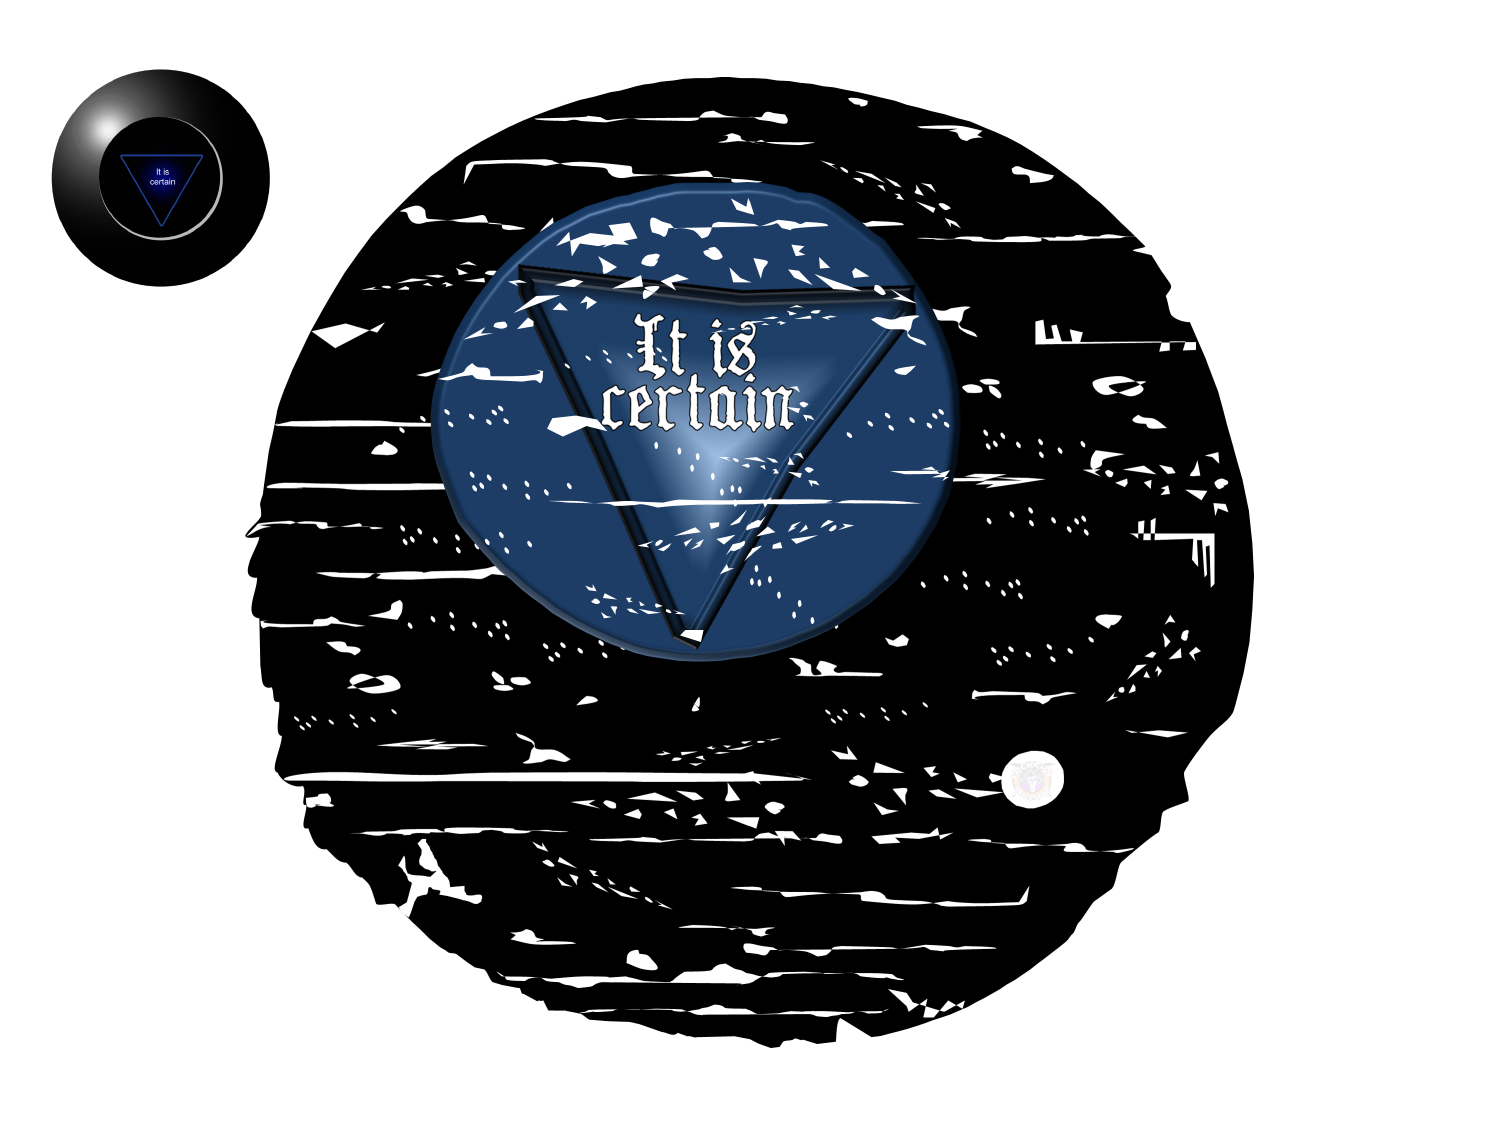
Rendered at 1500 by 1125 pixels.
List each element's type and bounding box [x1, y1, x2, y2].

picture [48, 64, 1254, 1048]
